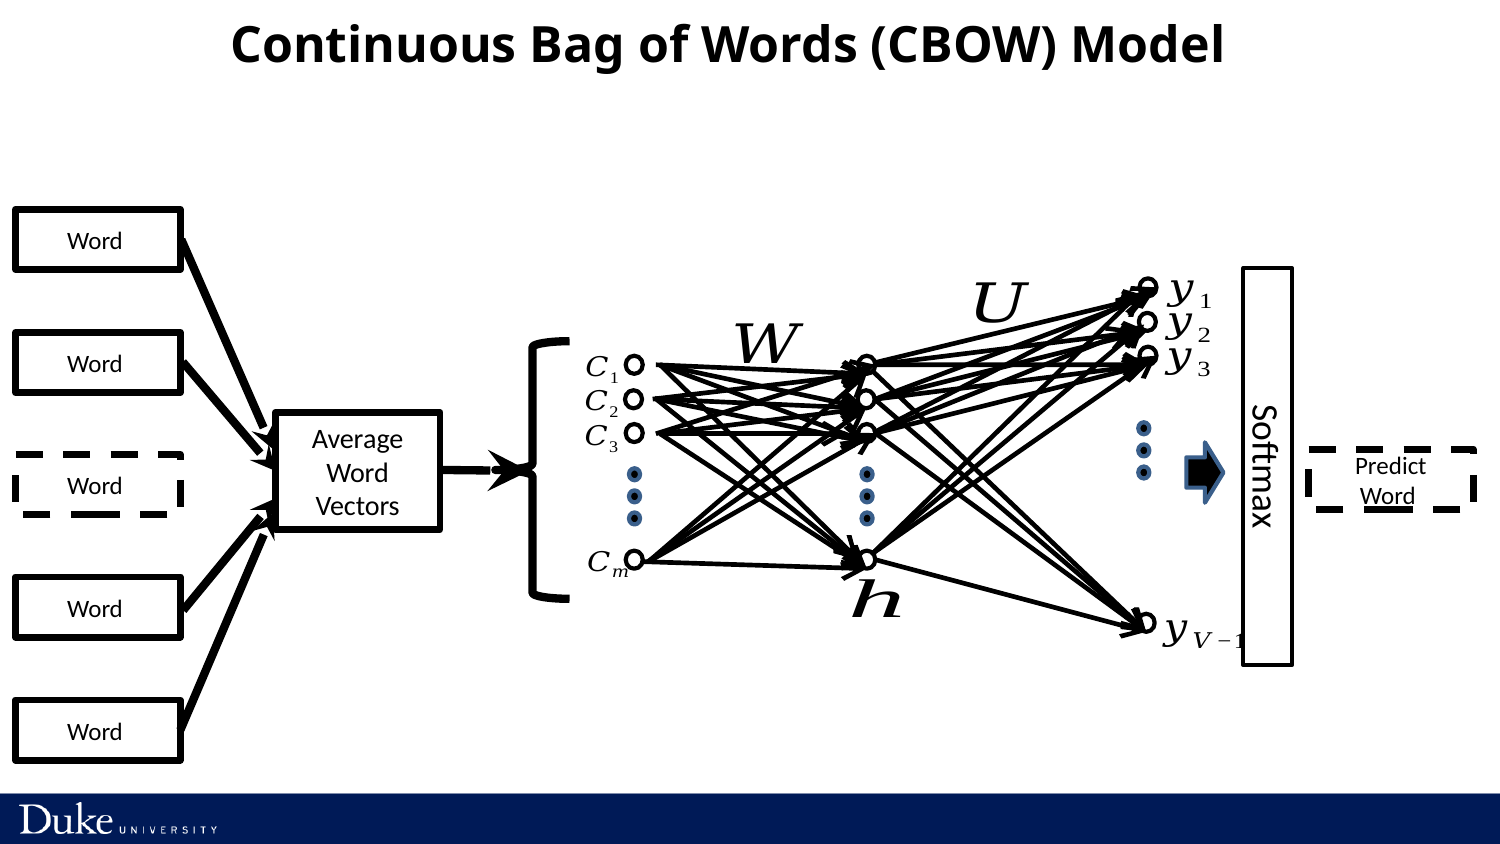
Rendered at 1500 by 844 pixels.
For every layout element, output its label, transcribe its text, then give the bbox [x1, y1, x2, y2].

picture [0, 0, 1500, 844]
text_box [180, 239, 274, 362]
text_box Average Word Vectors [273, 410, 442, 532]
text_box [182, 498, 276, 611]
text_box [180, 617, 274, 731]
text_box Softmax [1241, 266, 1294, 667]
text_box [584, 267, 1248, 654]
text_box [517, 340, 570, 600]
text_box Continuous Bag of Words (CBOW) Model [53, 0, 1404, 113]
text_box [182, 361, 276, 472]
